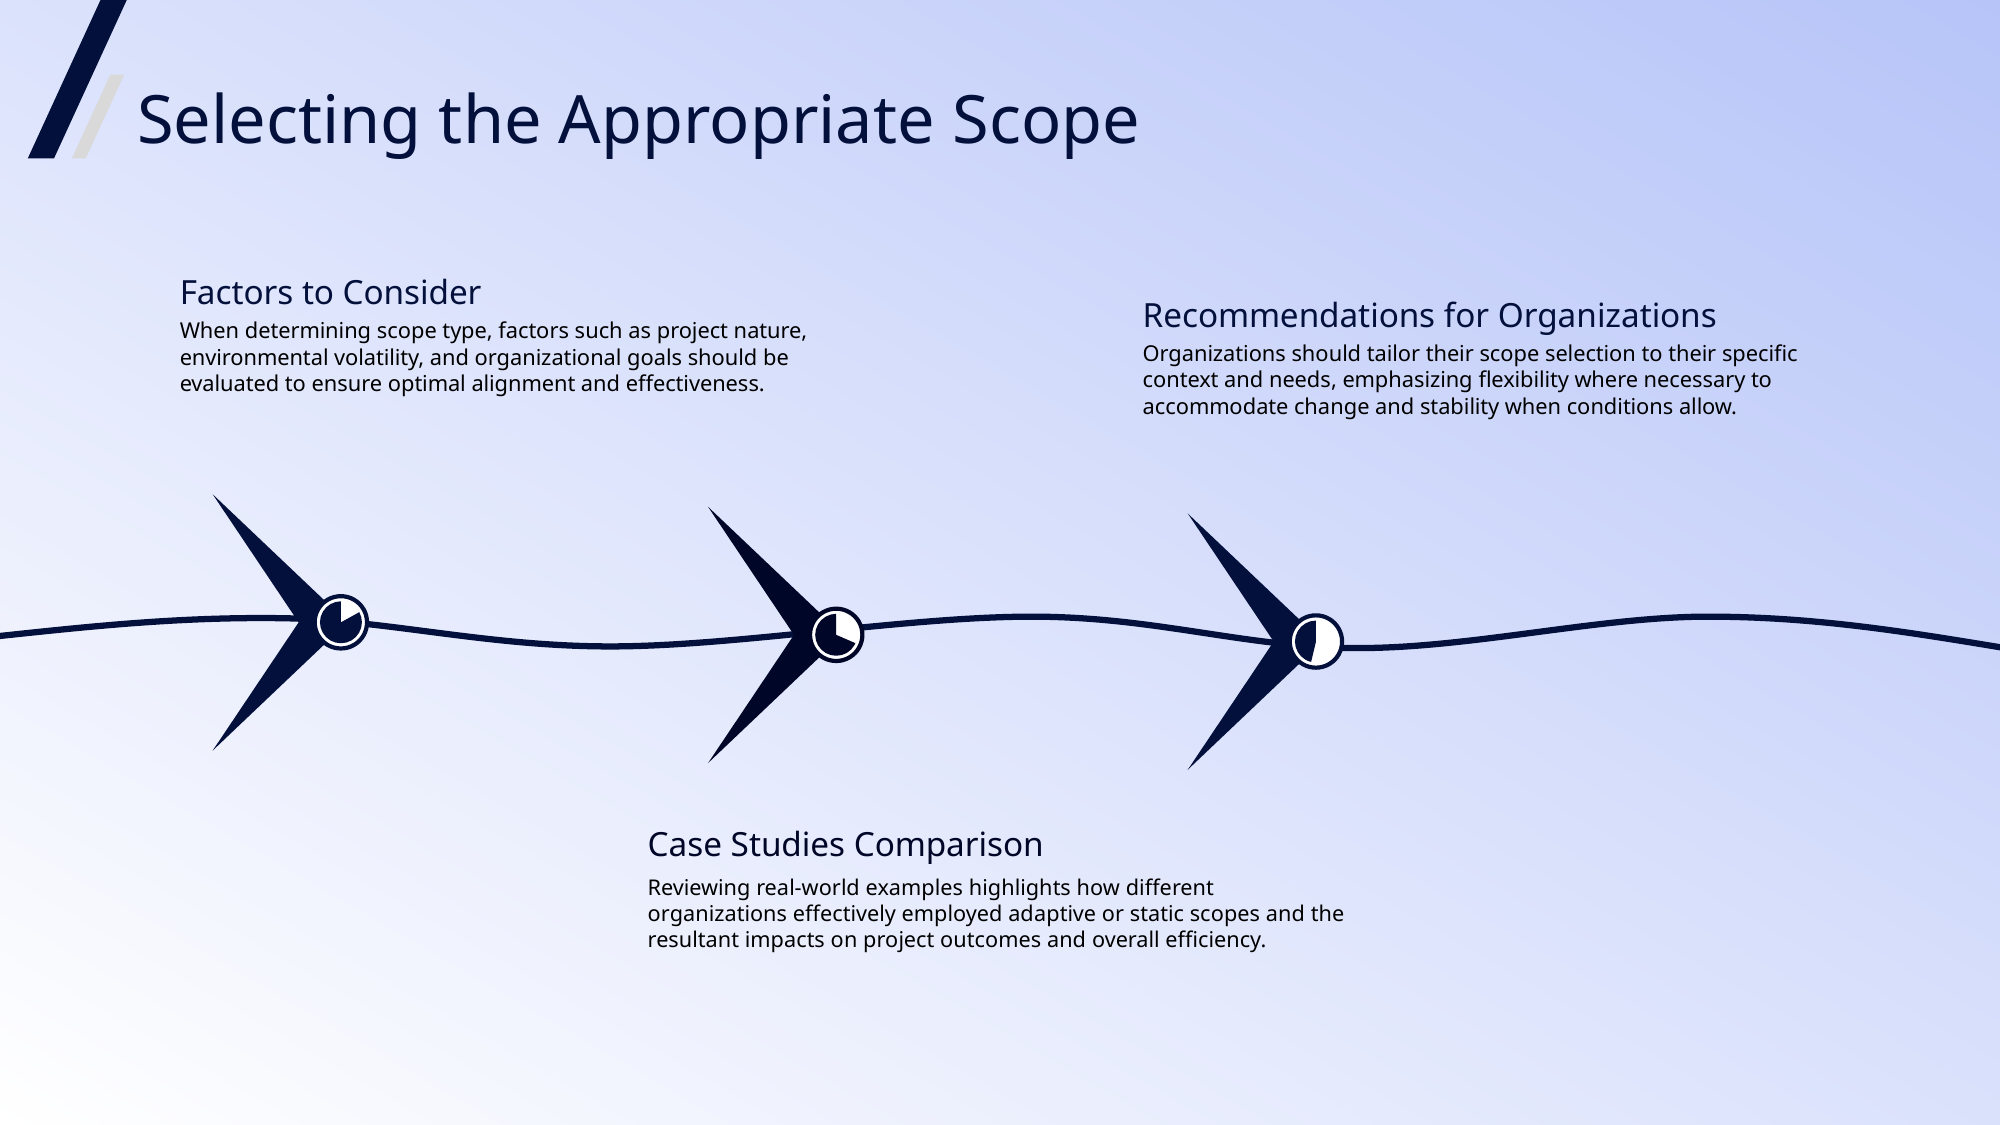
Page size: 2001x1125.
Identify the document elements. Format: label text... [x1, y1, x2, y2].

text_box Case Studies Comparison [647, 755, 1360, 863]
text_box Organizations should tailor their scope selection to their specific context and needs, emphasizing flexibility where necessary to accommodate change and stability when conditions allow. [1142, 339, 1855, 475]
text_box [1187, 513, 1301, 755]
text_box [0, 636, 2000, 1125]
text_box [0, 0, 2000, 647]
text_box [27, 0, 127, 159]
text_box [1342, 616, 2000, 649]
text_box [1289, 615, 1343, 668]
text_box [0, 618, 298, 638]
text_box [71, 74, 125, 159]
text_box [319, 601, 362, 644]
text_box [810, 608, 863, 662]
text_box [815, 613, 856, 656]
text_box [862, 616, 1272, 644]
text_box Factors to Consider [179, 203, 892, 311]
text_box [362, 624, 793, 647]
text_box [708, 506, 820, 755]
text_box [212, 494, 325, 751]
text_box Selecting the Appropriate Scope [137, 78, 1890, 155]
text_box Recommendations for Organizations [1142, 226, 1855, 334]
text_box [314, 596, 368, 649]
text_box Reviewing real-world examples highlights how different organizations effectively employed adaptive or static scopes and the resultant impacts on project outcomes and overall efficiency. [647, 873, 1360, 1005]
text_box When determining scope type, factors such as project nature, environmental volatility, and organizational goals should be evaluated to ensure optimal alignment and effectiveness. [179, 316, 892, 452]
text_box [1294, 620, 1316, 662]
